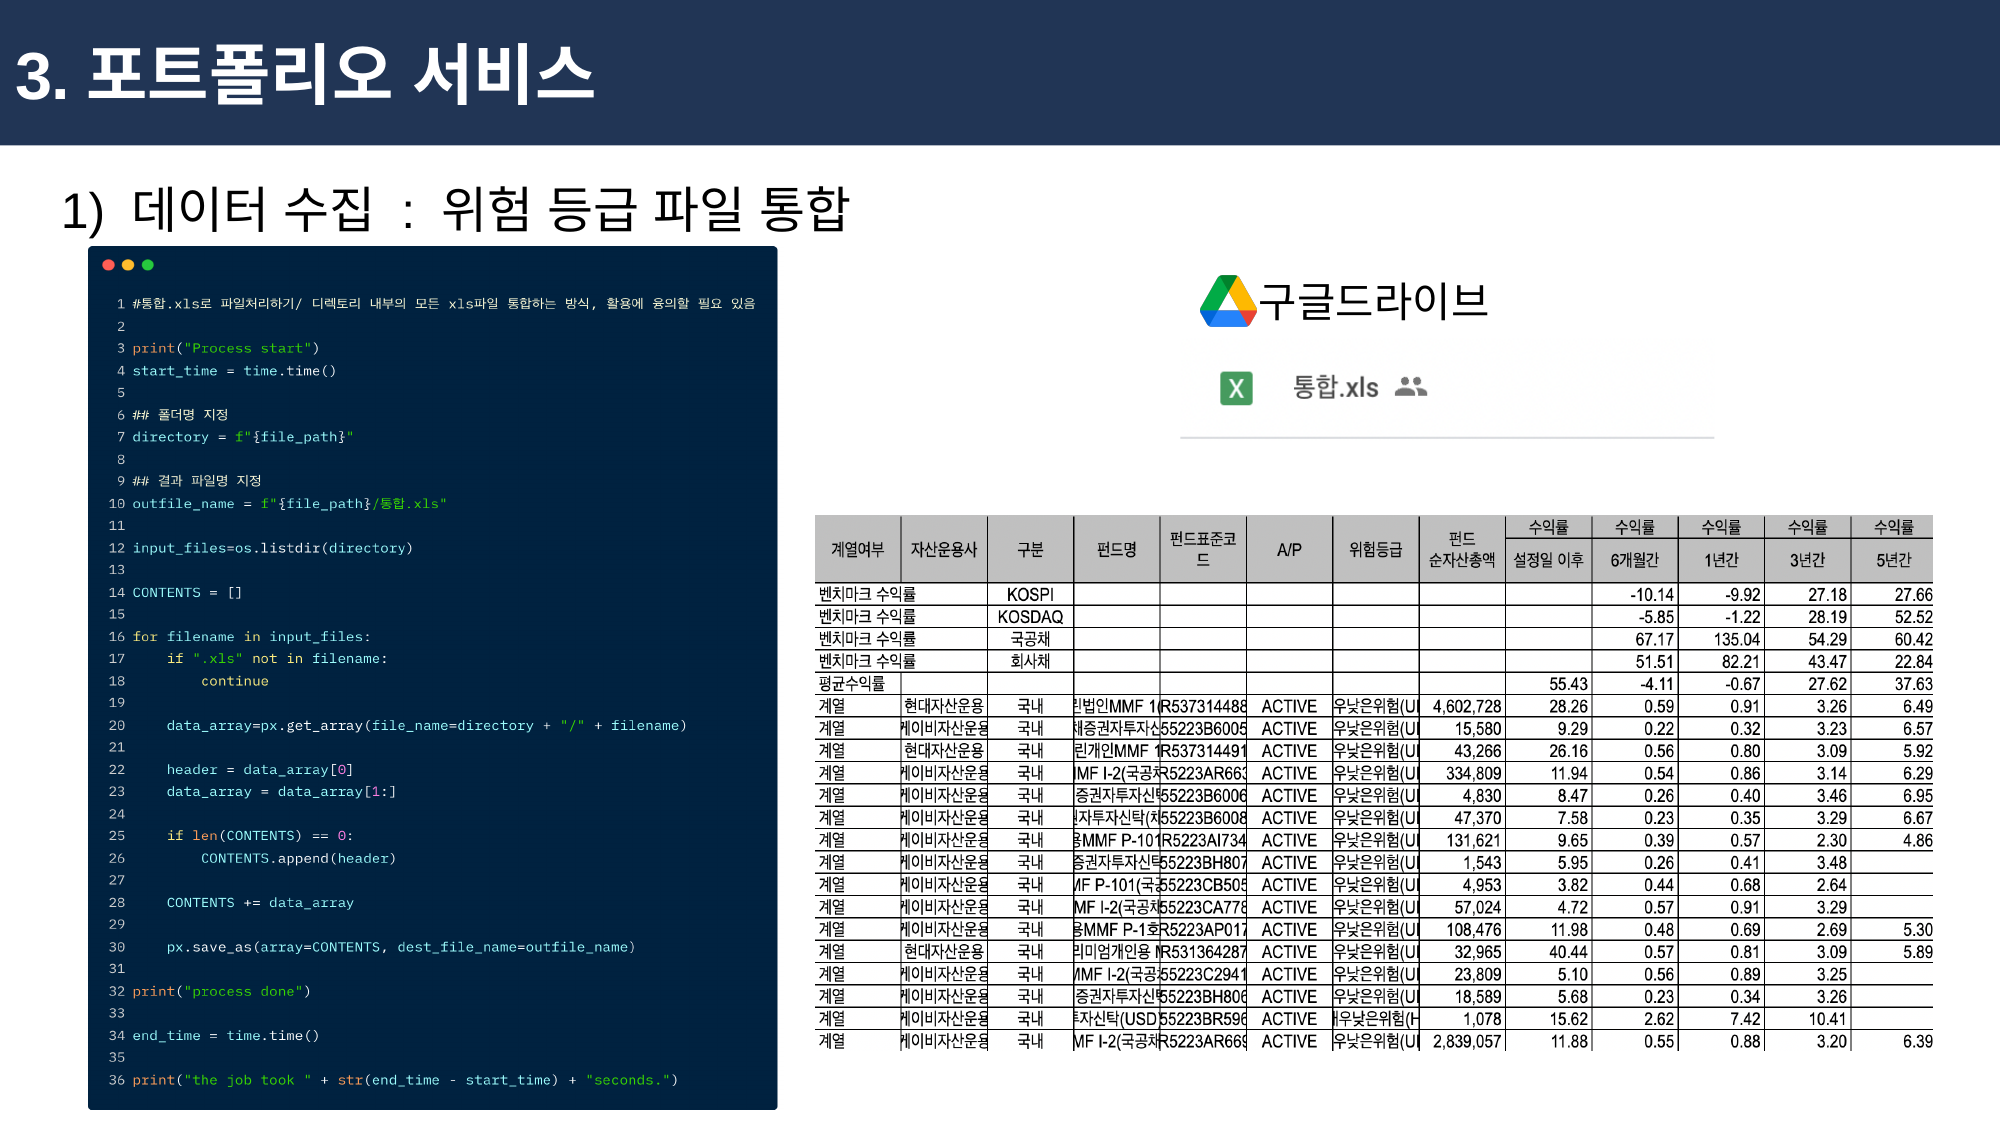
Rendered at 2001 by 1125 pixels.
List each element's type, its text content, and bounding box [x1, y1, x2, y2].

text_box 1) 데이터 수집 : 위험 등급 파일 통합 [45, 170, 1146, 246]
picture [815, 514, 1934, 1051]
picture [1199, 275, 1257, 327]
picture [85, 246, 785, 1110]
picture [1179, 333, 1715, 441]
text_box 구글드라이브 [1116, 268, 1633, 334]
text_box 3.포트폴리오 서비스 [0, 0, 2000, 146]
